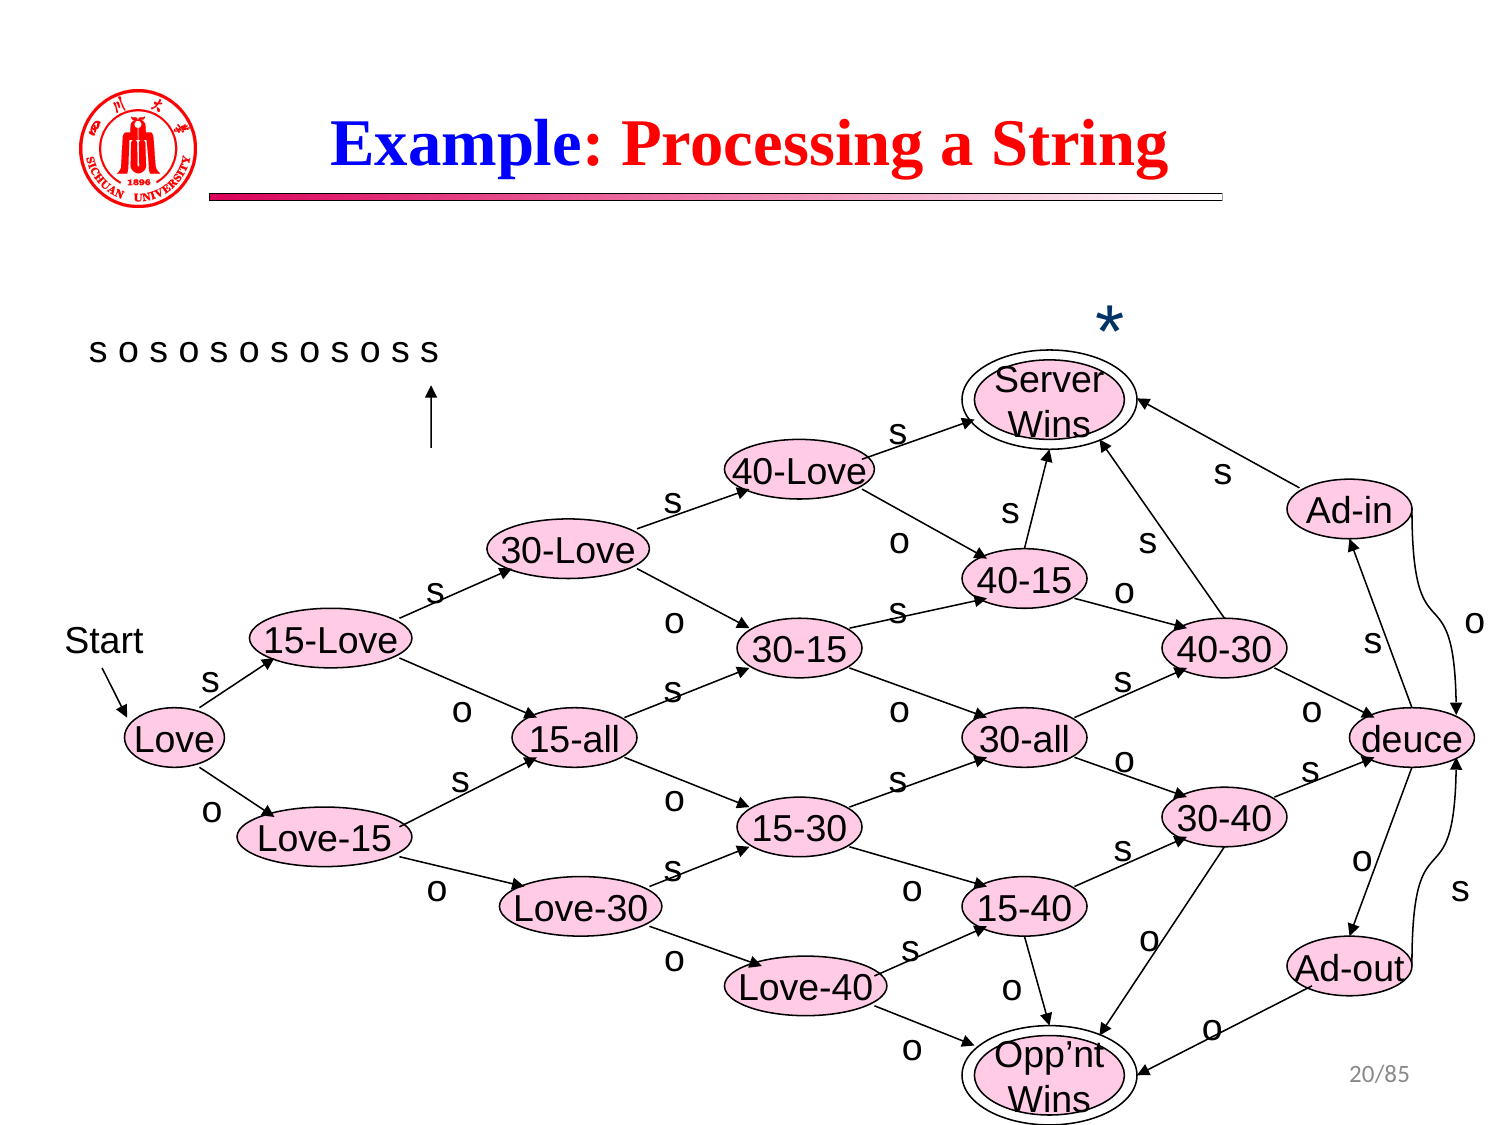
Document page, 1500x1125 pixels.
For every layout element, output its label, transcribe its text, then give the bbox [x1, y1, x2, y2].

picture [79, 89, 197, 208]
title Example: Processing a String [74, 44, 1426, 233]
text_box s o s o s o s o s o s s [74, 317, 455, 348]
text_box * [1081, 274, 1140, 348]
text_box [49, 349, 1500, 1125]
